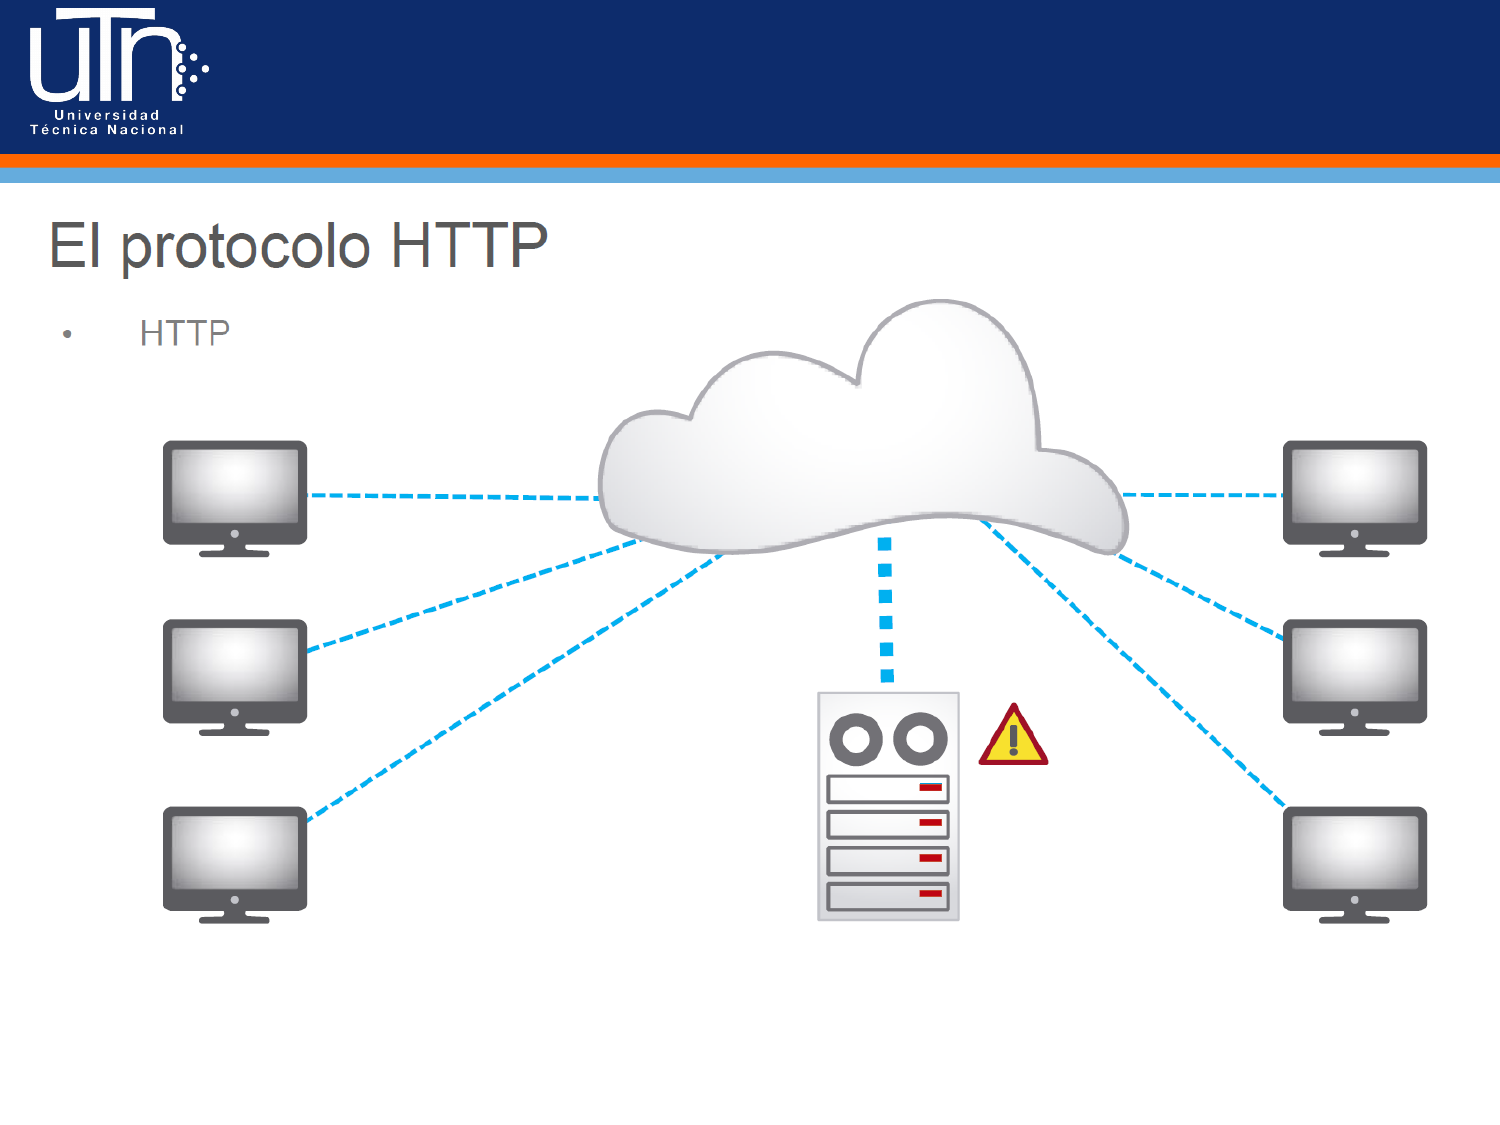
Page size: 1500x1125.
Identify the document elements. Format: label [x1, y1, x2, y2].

picture [0, 183, 1500, 1027]
picture [0, 0, 1500, 154]
